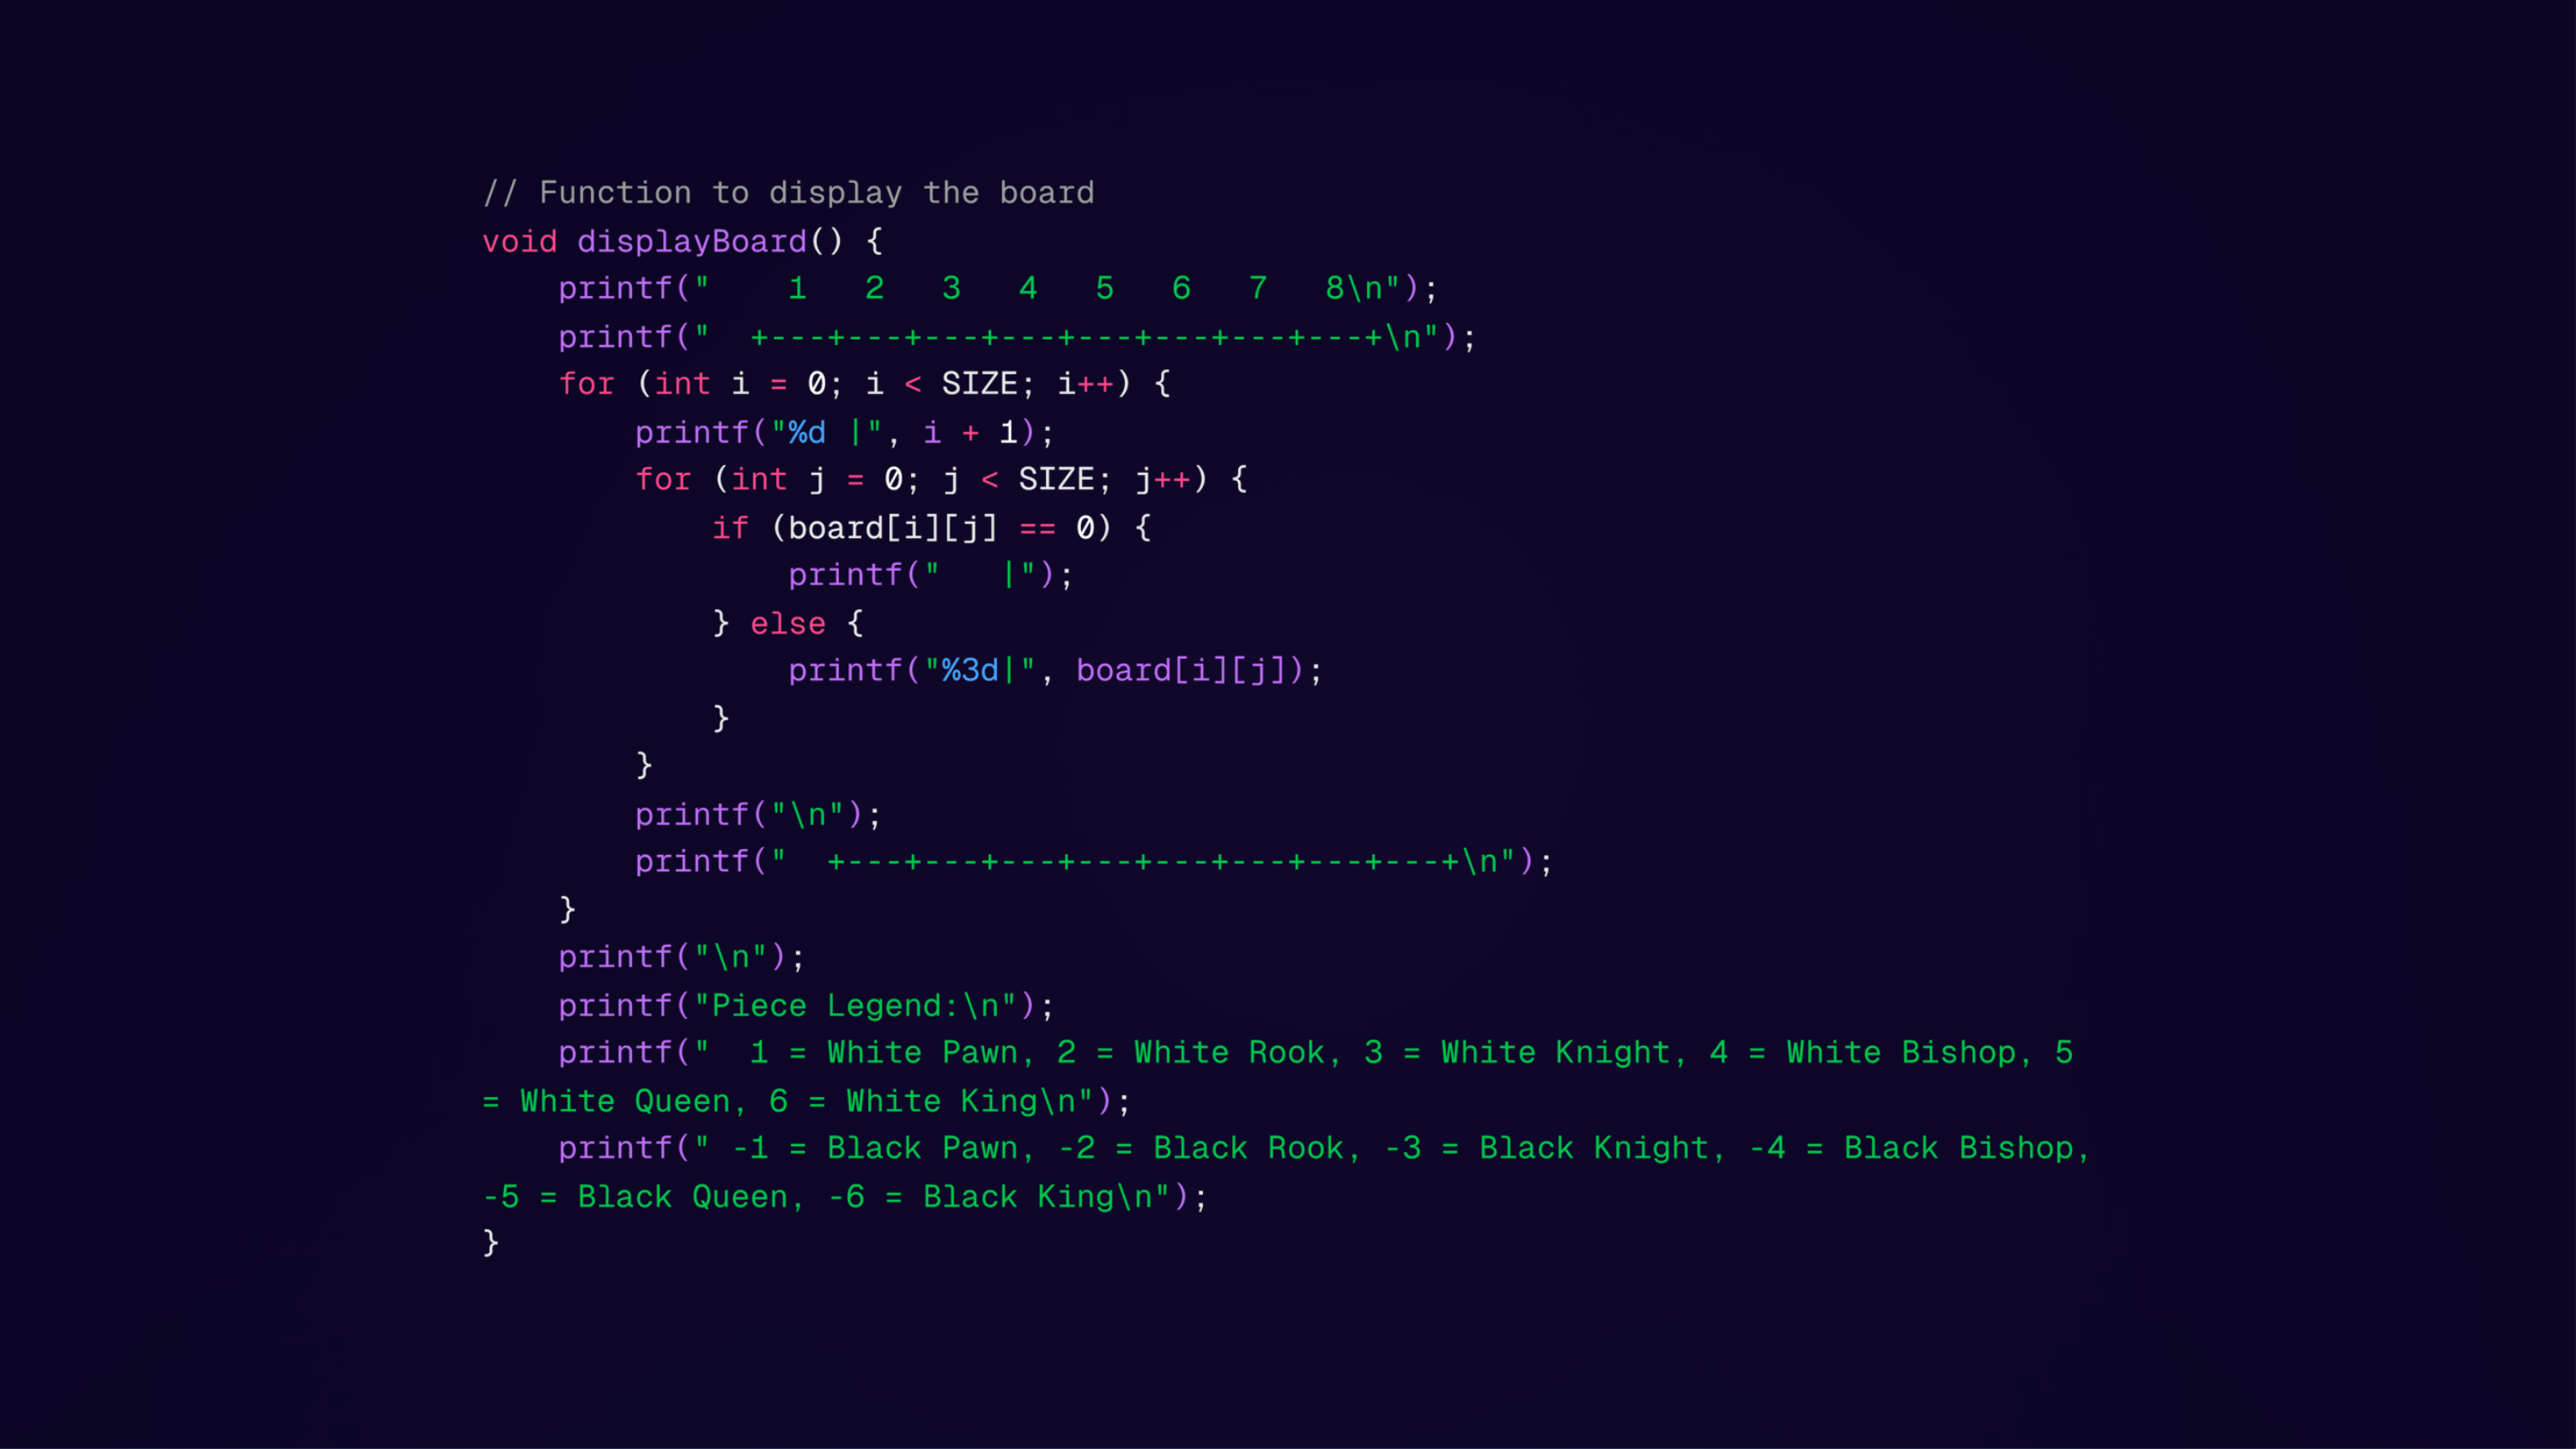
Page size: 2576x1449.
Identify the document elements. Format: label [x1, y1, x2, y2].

text_box [0, 0, 2576, 1449]
